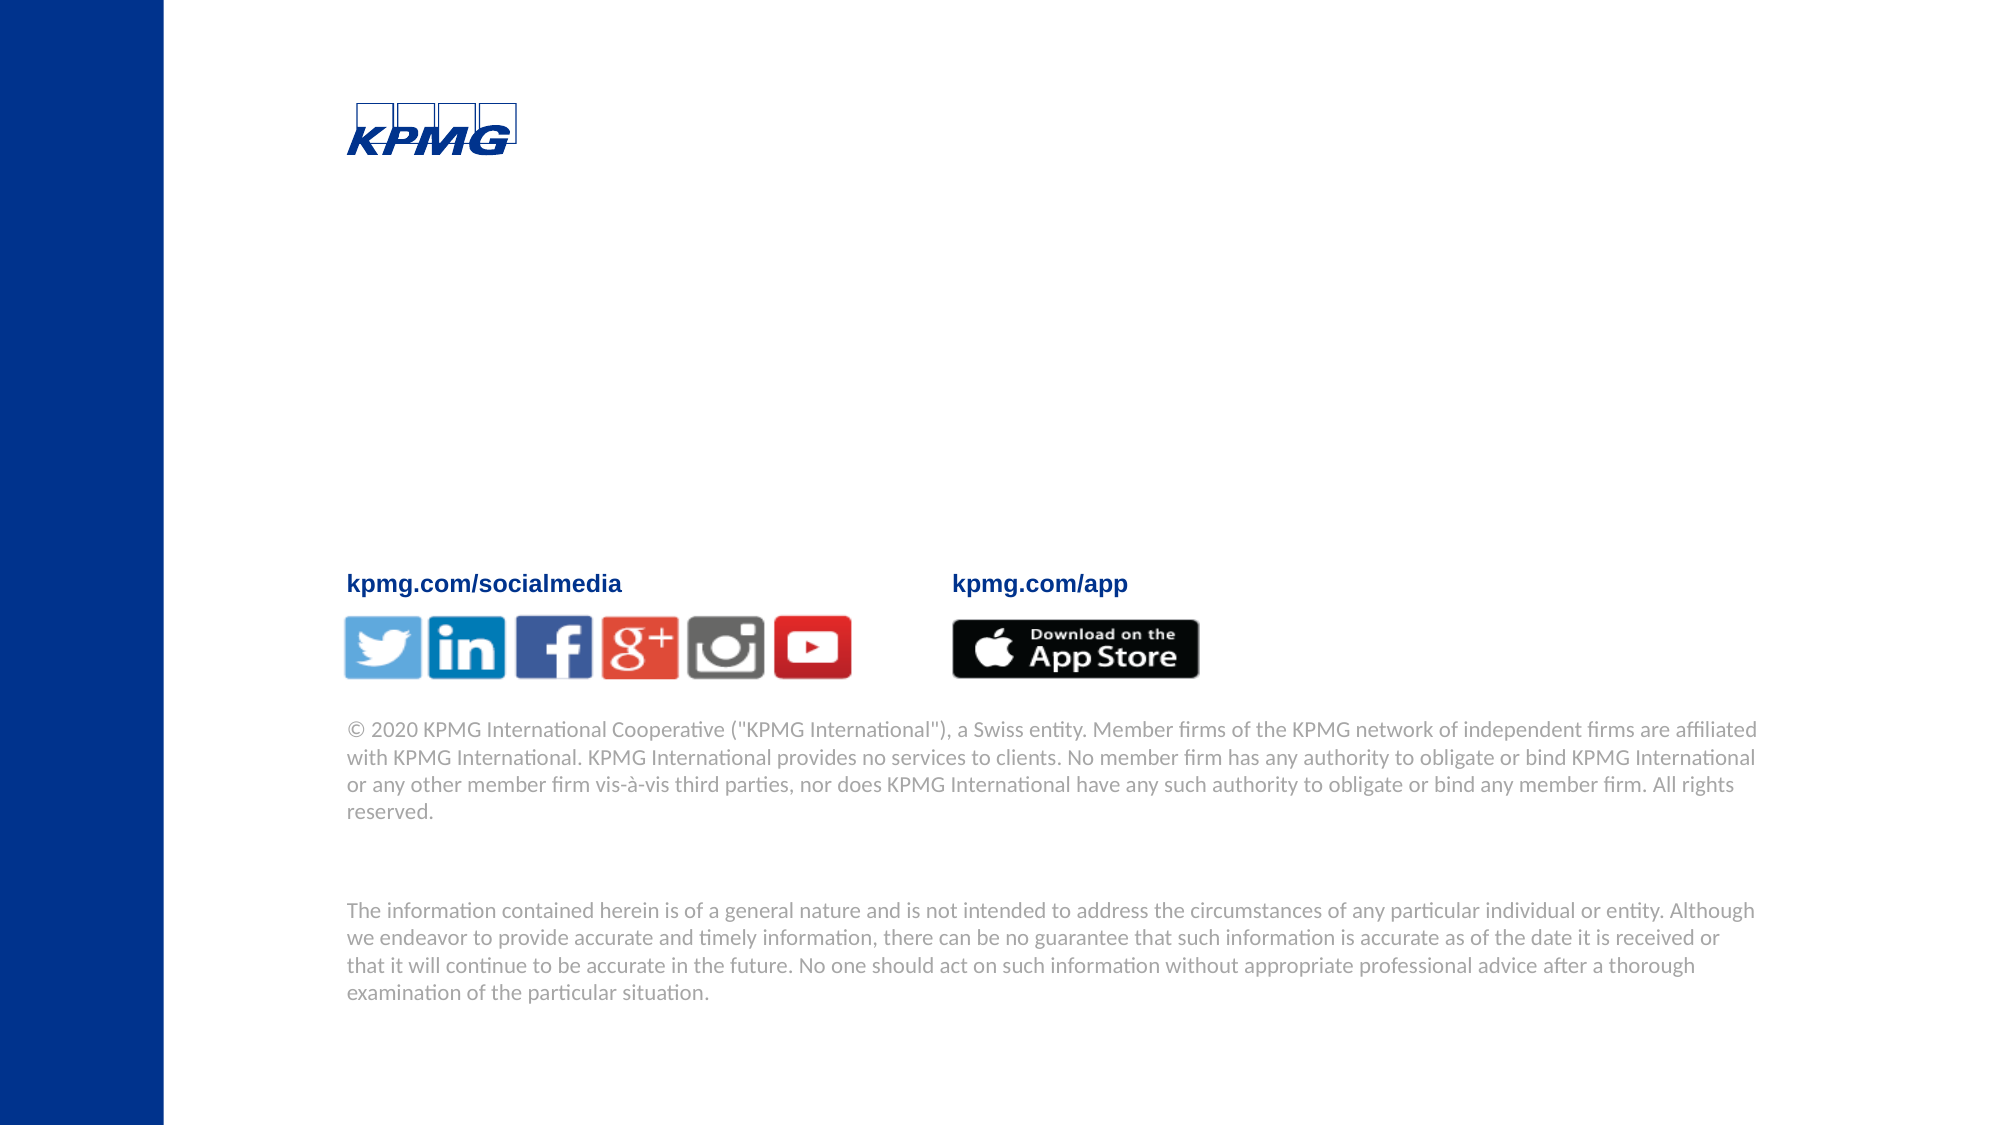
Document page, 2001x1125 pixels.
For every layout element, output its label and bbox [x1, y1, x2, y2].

picture [952, 619, 1200, 679]
picture [336, 608, 860, 689]
